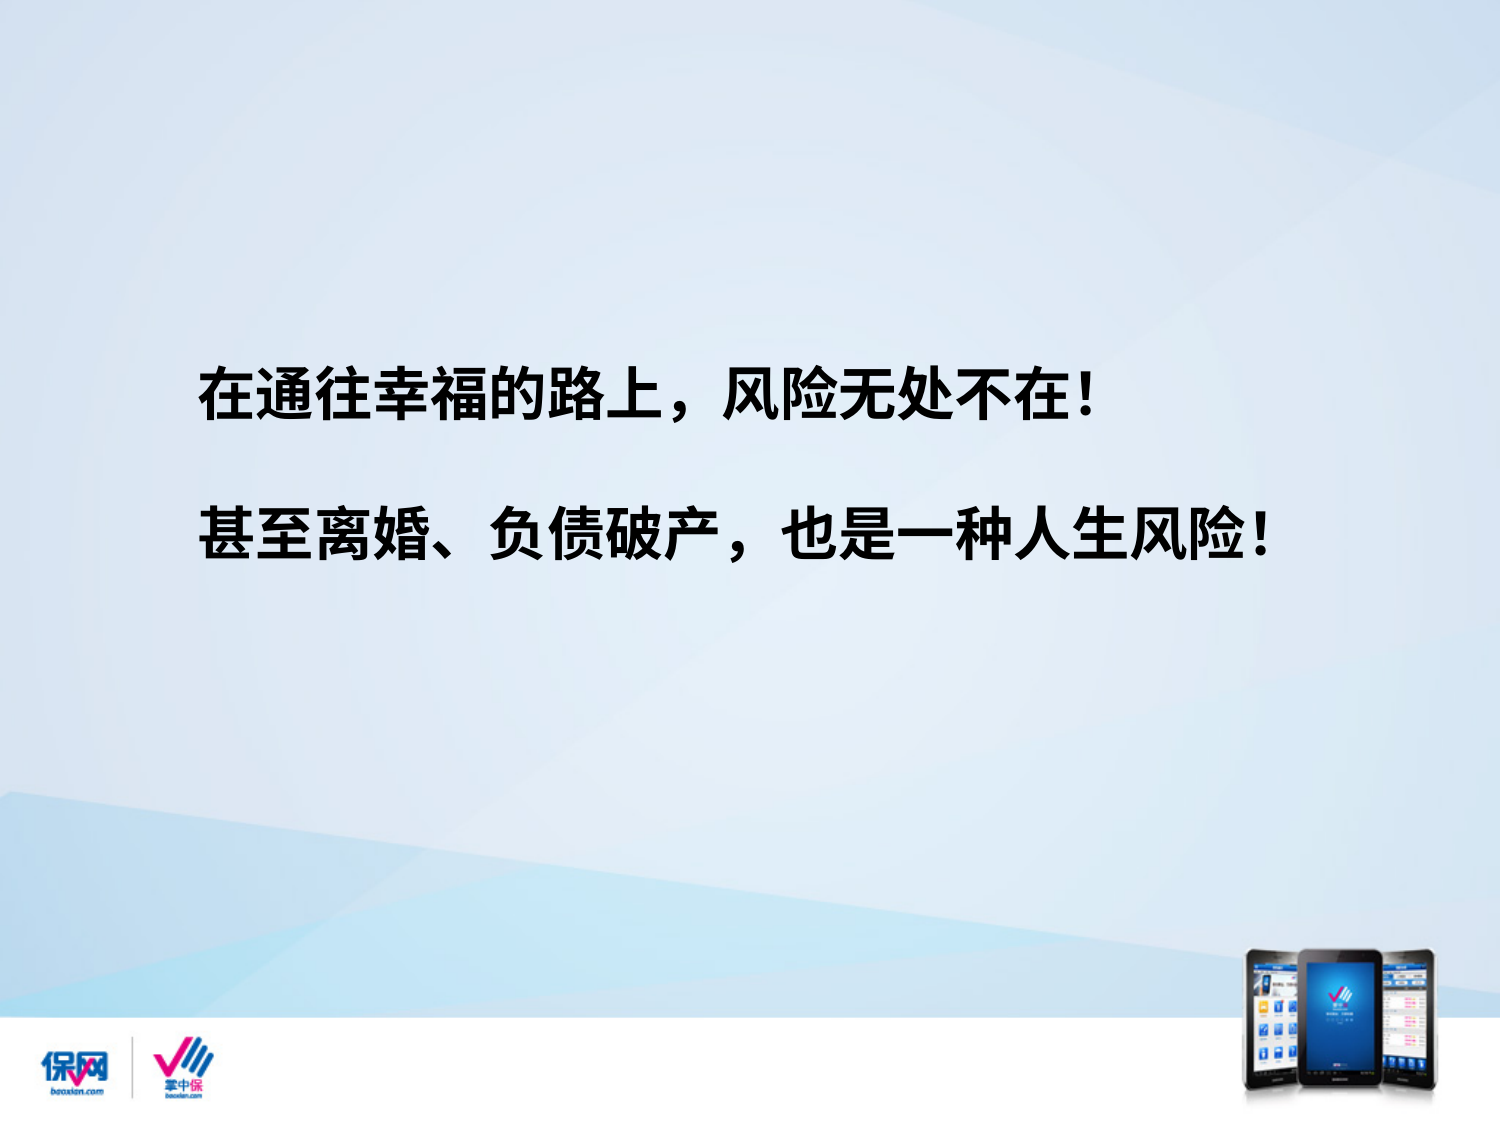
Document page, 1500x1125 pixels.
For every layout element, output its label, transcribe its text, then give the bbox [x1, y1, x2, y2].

text_box 在通往幸福的路上，风险无处不在！ 甚至离婚、负债破产，也是一种人生风险！ [182, 349, 1376, 575]
picture [0, 0, 1500, 1125]
